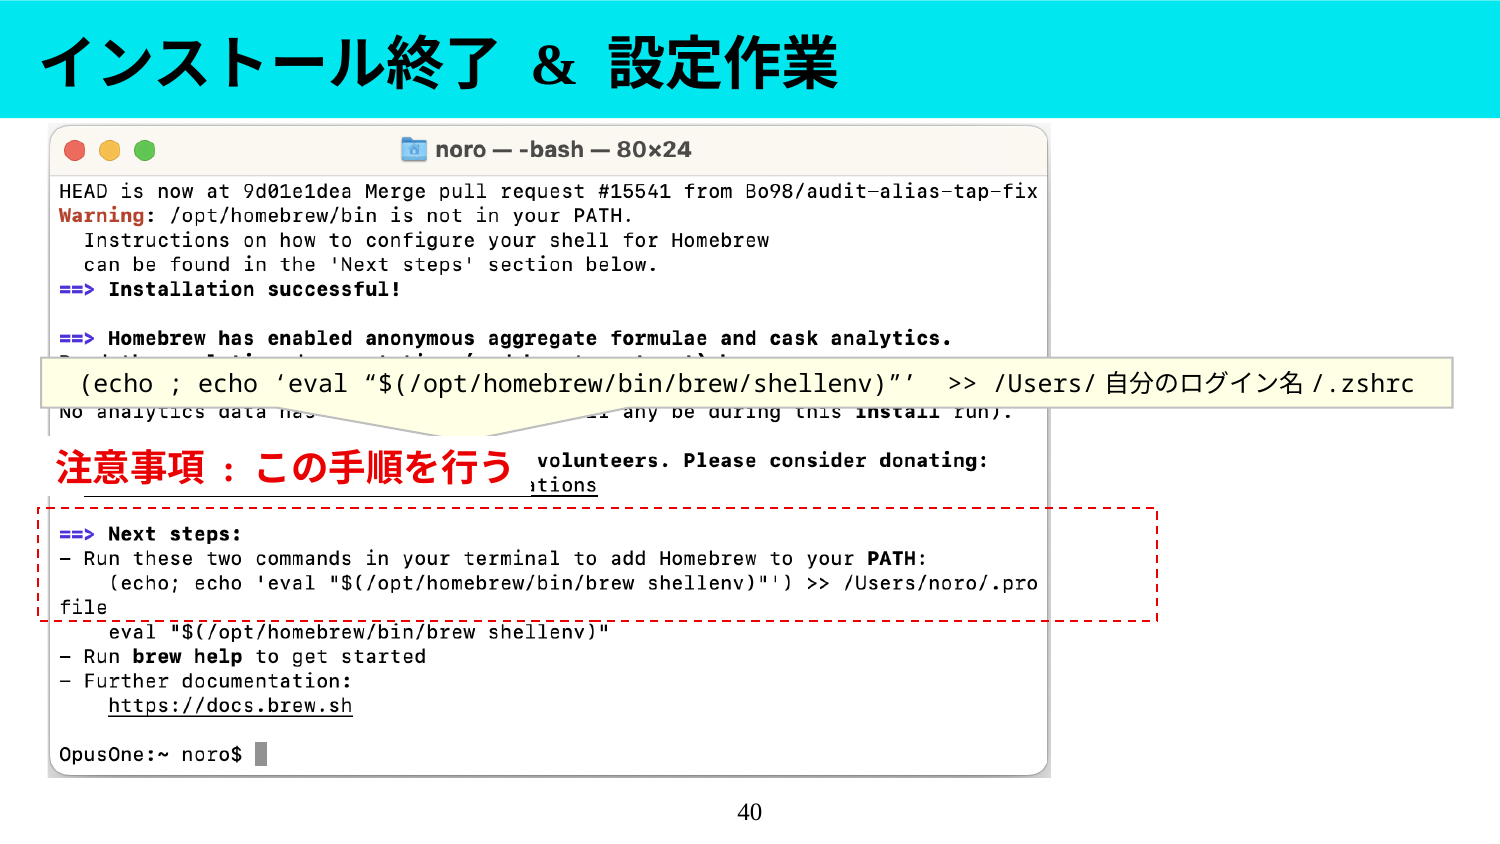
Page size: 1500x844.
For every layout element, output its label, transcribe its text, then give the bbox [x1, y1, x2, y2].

text_box (echo ; echo ‘eval “$(/opt/homebrew/bin/brew/shellenv)”’ >> /Users/自分のログイン名/.zshrc [1051, 356, 1454, 409]
text_box 注意事項 : この手順を行う [40, 436, 47, 496]
text_box [37, 507, 47, 622]
title インストール終了 & 設定作業 [38, 0, 1136, 113]
picture [47, 123, 1051, 778]
slide_number 40 [705, 788, 795, 832]
text_box [1051, 507, 1158, 622]
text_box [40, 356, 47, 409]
